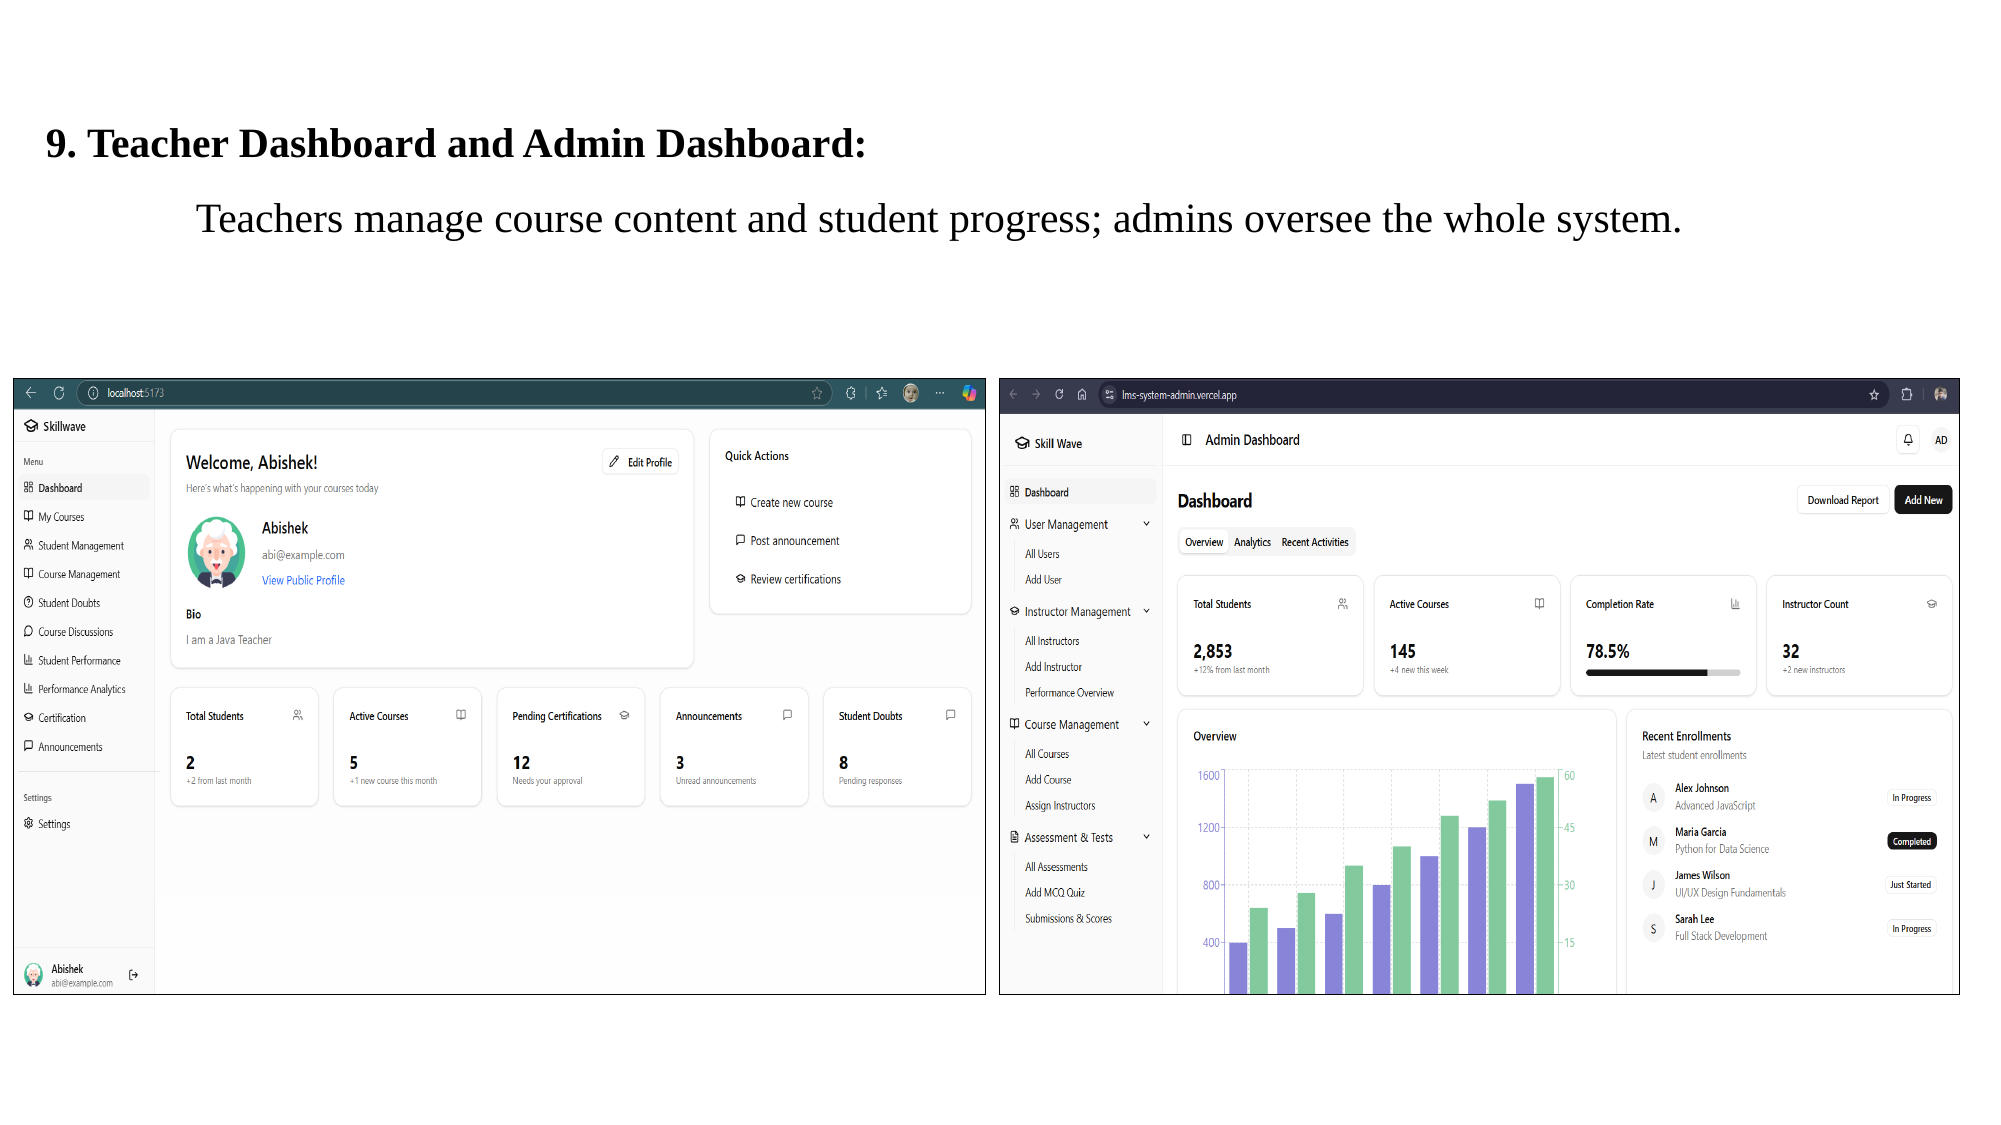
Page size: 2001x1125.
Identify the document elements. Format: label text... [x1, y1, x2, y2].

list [999, 378, 1960, 995]
text_box 9. Teacher Dashboard and Admin Dashboard: Teachers manage course content and student progress; admins oversee the whole system. [30, 83, 1915, 249]
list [13, 378, 986, 995]
